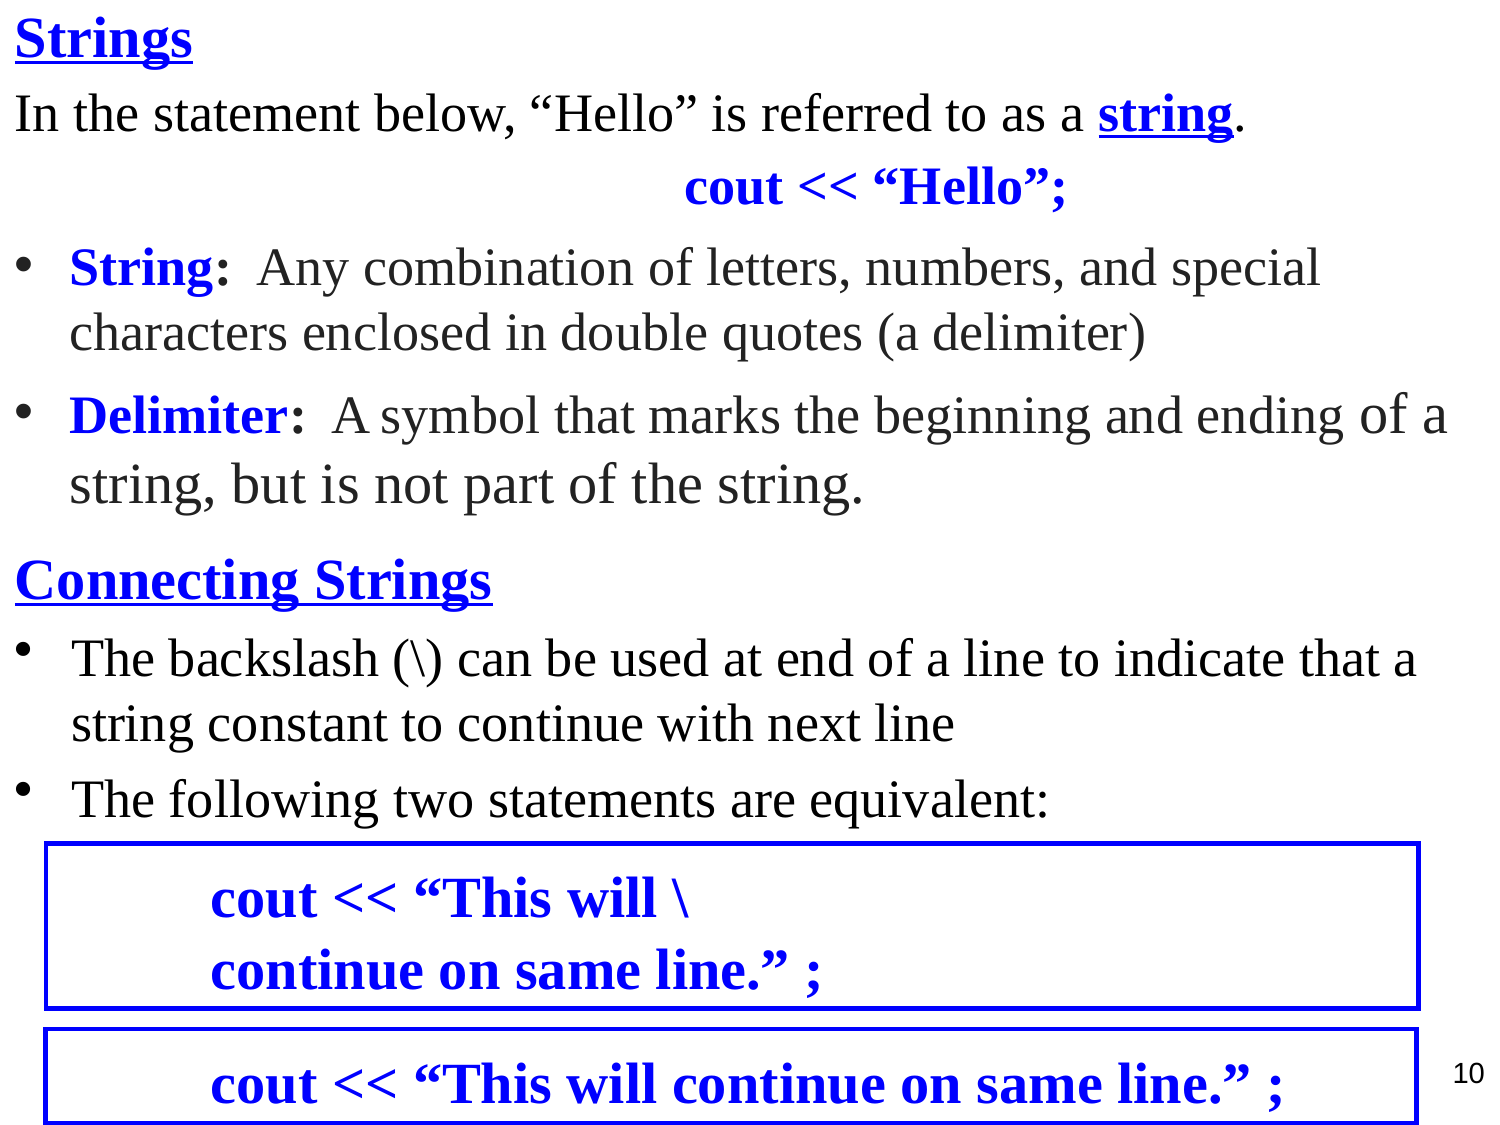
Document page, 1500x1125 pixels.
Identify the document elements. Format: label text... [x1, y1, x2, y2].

text_box cout << “This will \ continue on same line.” ; [46, 843, 1419, 1009]
text_box Connecting Strings The backslash (\) can be used at end of a line to indicate that a string constant to continue with next line The following two statements are equivalent: [0, 541, 1500, 840]
text_box cout << “This will continue on same line.” ; [45, 1029, 1417, 1124]
slide_number 10 [1149, 1046, 1500, 1125]
text_box Strings In the statement below, “Hello” is referred to as a string. cout << “Hello”; String: Any combination of letters, numbers, and special characters enclosed in double quotes (a delimiter)‏ Delimiter: A symbol that marks the beginning and ending of a string, but is not part of the string. [0, 0, 1500, 530]
